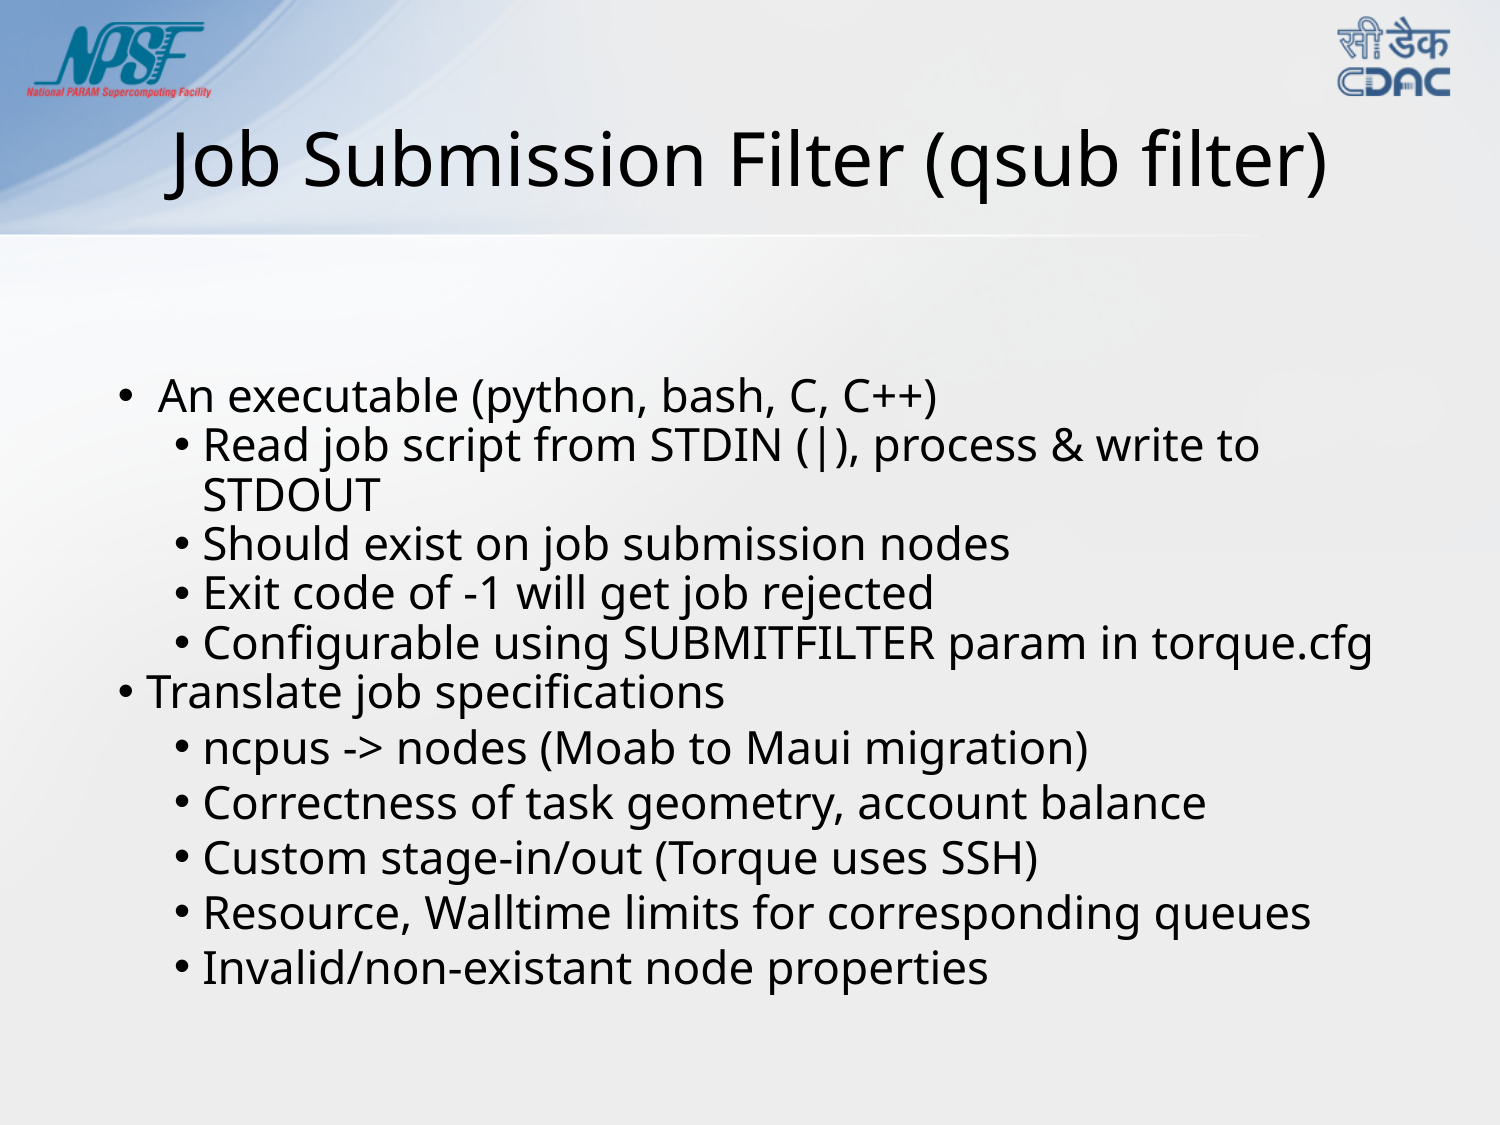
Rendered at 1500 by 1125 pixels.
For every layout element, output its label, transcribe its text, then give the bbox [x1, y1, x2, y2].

text_box An executable (python, bash, C, C++) Read job script from STDIN (|), process & write to STDOUT Should exist on job submission nodes Exit code of -1 will get job rejected Configurable using SUBMITFILTER param in torque.cfg Translate job specifications ncpus -> nodes (Moab to Maui migration) Correctness of task geometry, account balance Custom stage-in/out (Torque uses SSH) Resource, Walltime limits for corresponding queues Invalid/non-existant node properties [103, 365, 1397, 939]
text_box Job Submission Filter (qsub filter) [103, 87, 1397, 238]
picture [0, 12, 1500, 1125]
